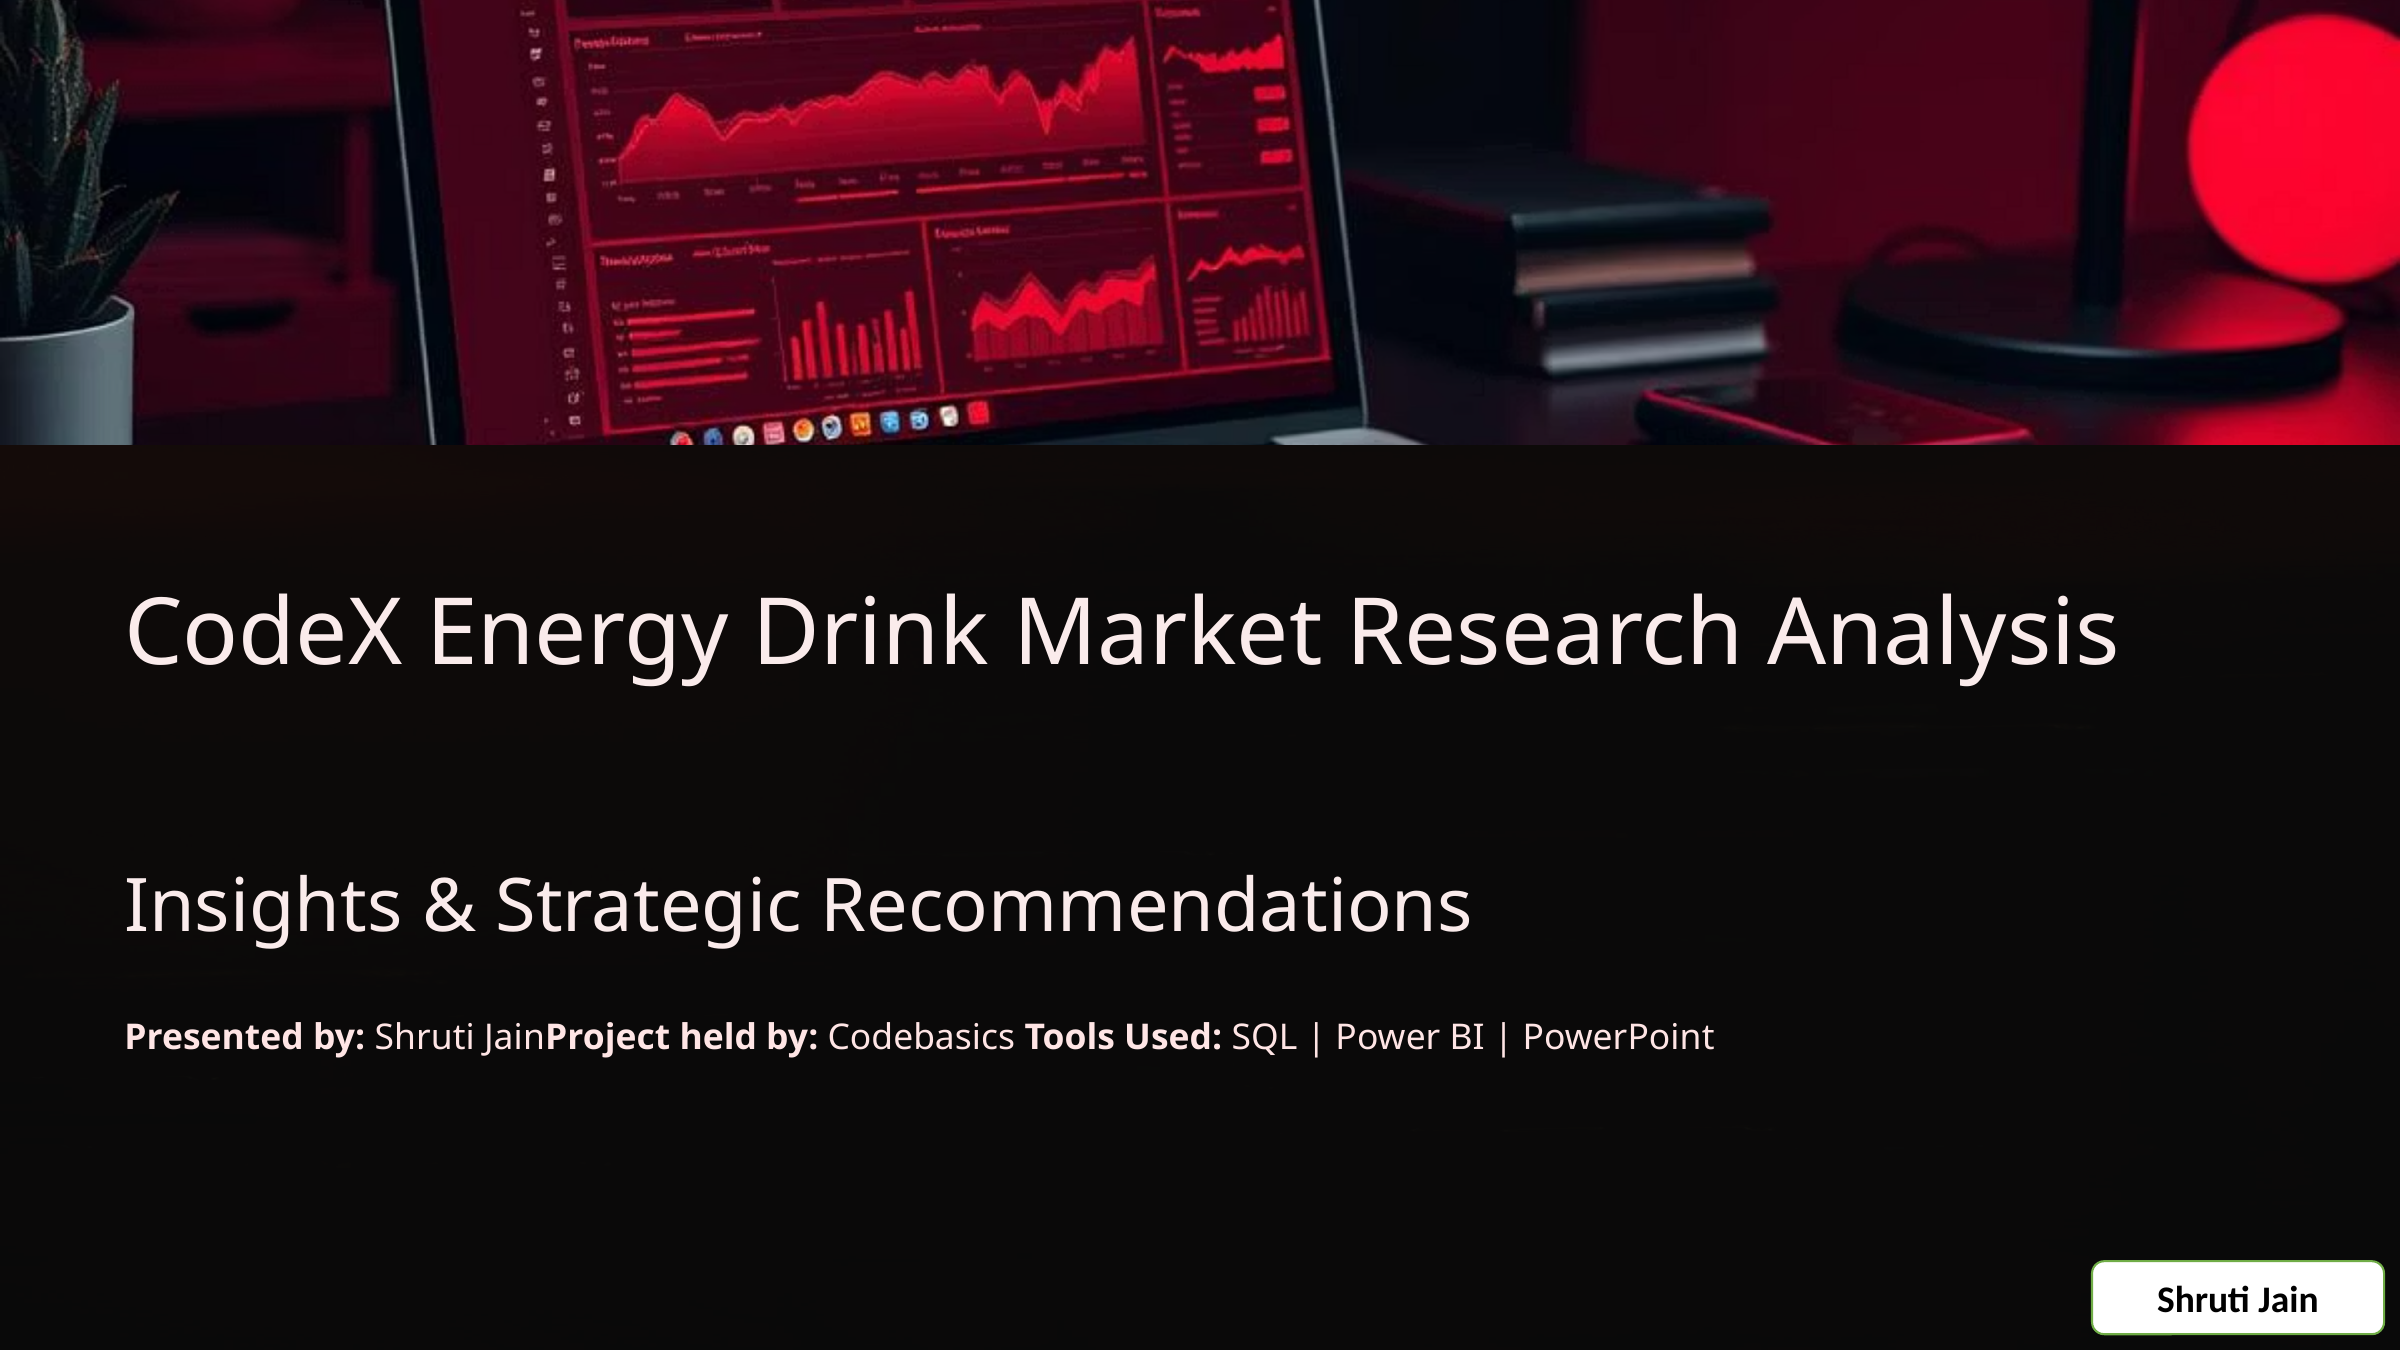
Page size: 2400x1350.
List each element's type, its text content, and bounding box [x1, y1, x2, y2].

text_box Insights & Strategic Recommendations [124, 853, 1864, 947]
picture [2106, 1271, 2389, 1339]
picture [0, 0, 2400, 445]
text_box CodeX Energy Drink Market Research Analysis [124, 566, 2276, 801]
text_box Shruti Jain [2090, 1260, 2386, 1336]
text_box Presented by: Shruti JainProject held by: Codebasics Tools Used: SQL | Power BI | PowerPoint [124, 1000, 2276, 1228]
